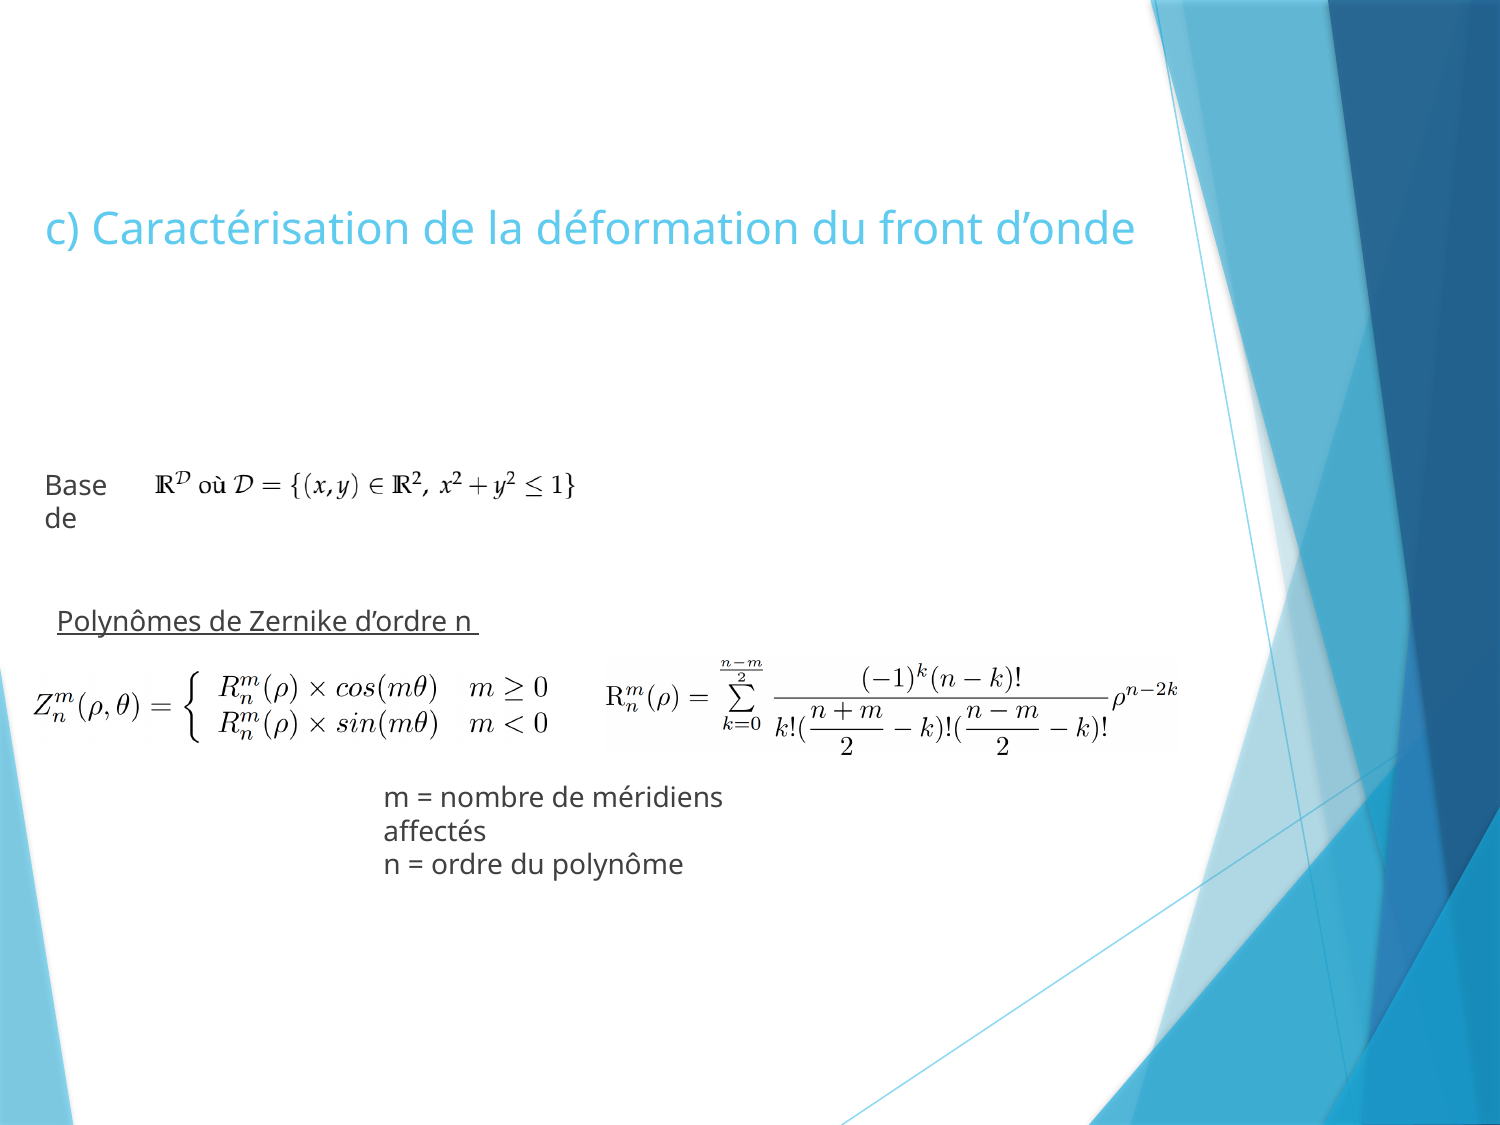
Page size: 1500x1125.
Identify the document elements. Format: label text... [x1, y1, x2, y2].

text_box m = nombre de méridiens affectés n = ordre du polynôme [368, 771, 839, 888]
picture [149, 454, 580, 515]
picture [602, 657, 1179, 757]
text_box Base de [29, 459, 150, 542]
text_box Polynômes de Zernike d’ordre n [41, 595, 527, 644]
title c) Caractérisation de la déformation du front d’onde [29, 164, 1178, 328]
picture [29, 669, 550, 745]
